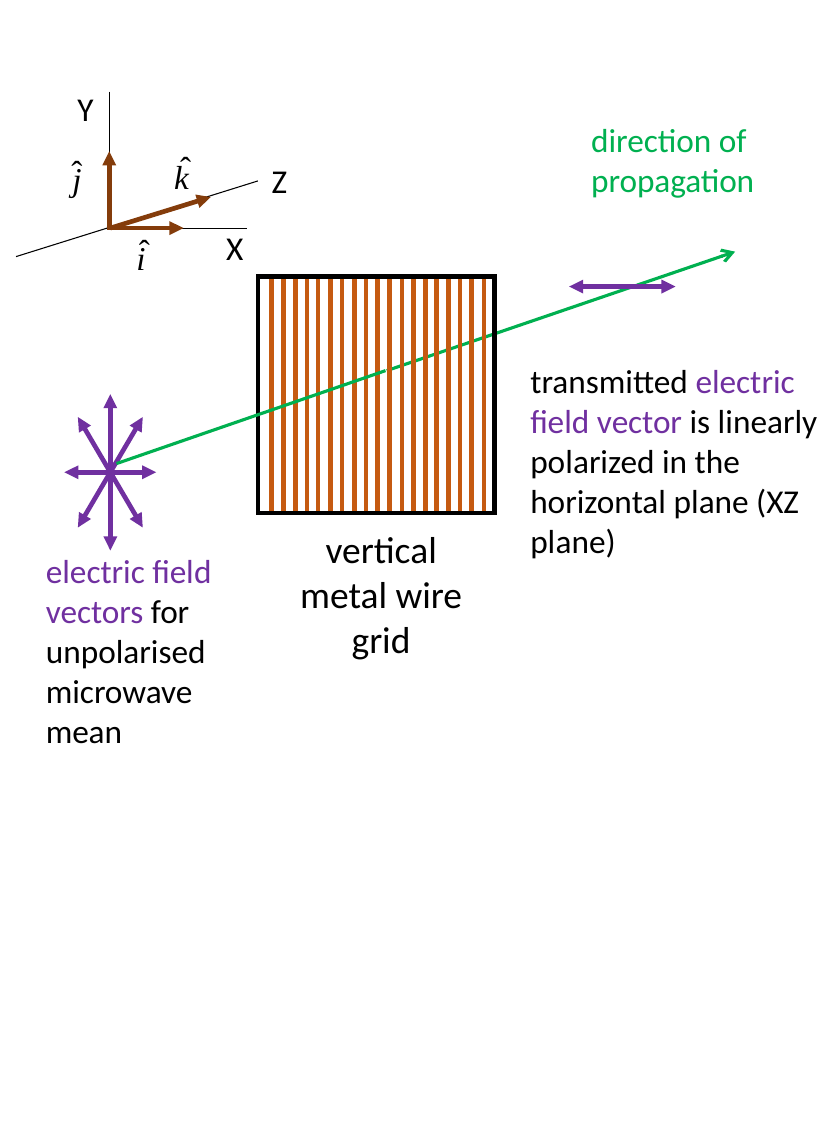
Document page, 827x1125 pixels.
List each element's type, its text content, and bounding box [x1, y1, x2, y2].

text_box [62, 156, 88, 205]
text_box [170, 152, 196, 197]
text_box X [211, 219, 259, 275]
text_box Y [62, 80, 109, 136]
text_box electric field vectors for unpolarised microwave mean [31, 542, 286, 758]
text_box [133, 235, 155, 277]
text_box direction of propagation [576, 111, 771, 207]
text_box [386, 251, 736, 371]
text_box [110, 197, 211, 229]
text_box vertical metal wire grid [266, 518, 496, 668]
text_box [64, 394, 157, 551]
text_box Z [256, 152, 303, 208]
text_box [16, 180, 258, 257]
text_box transmitted electric field vector is linearly polarized in the horizontal plane (XZ plane) [515, 353, 827, 568]
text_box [116, 370, 386, 464]
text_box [258, 275, 495, 514]
